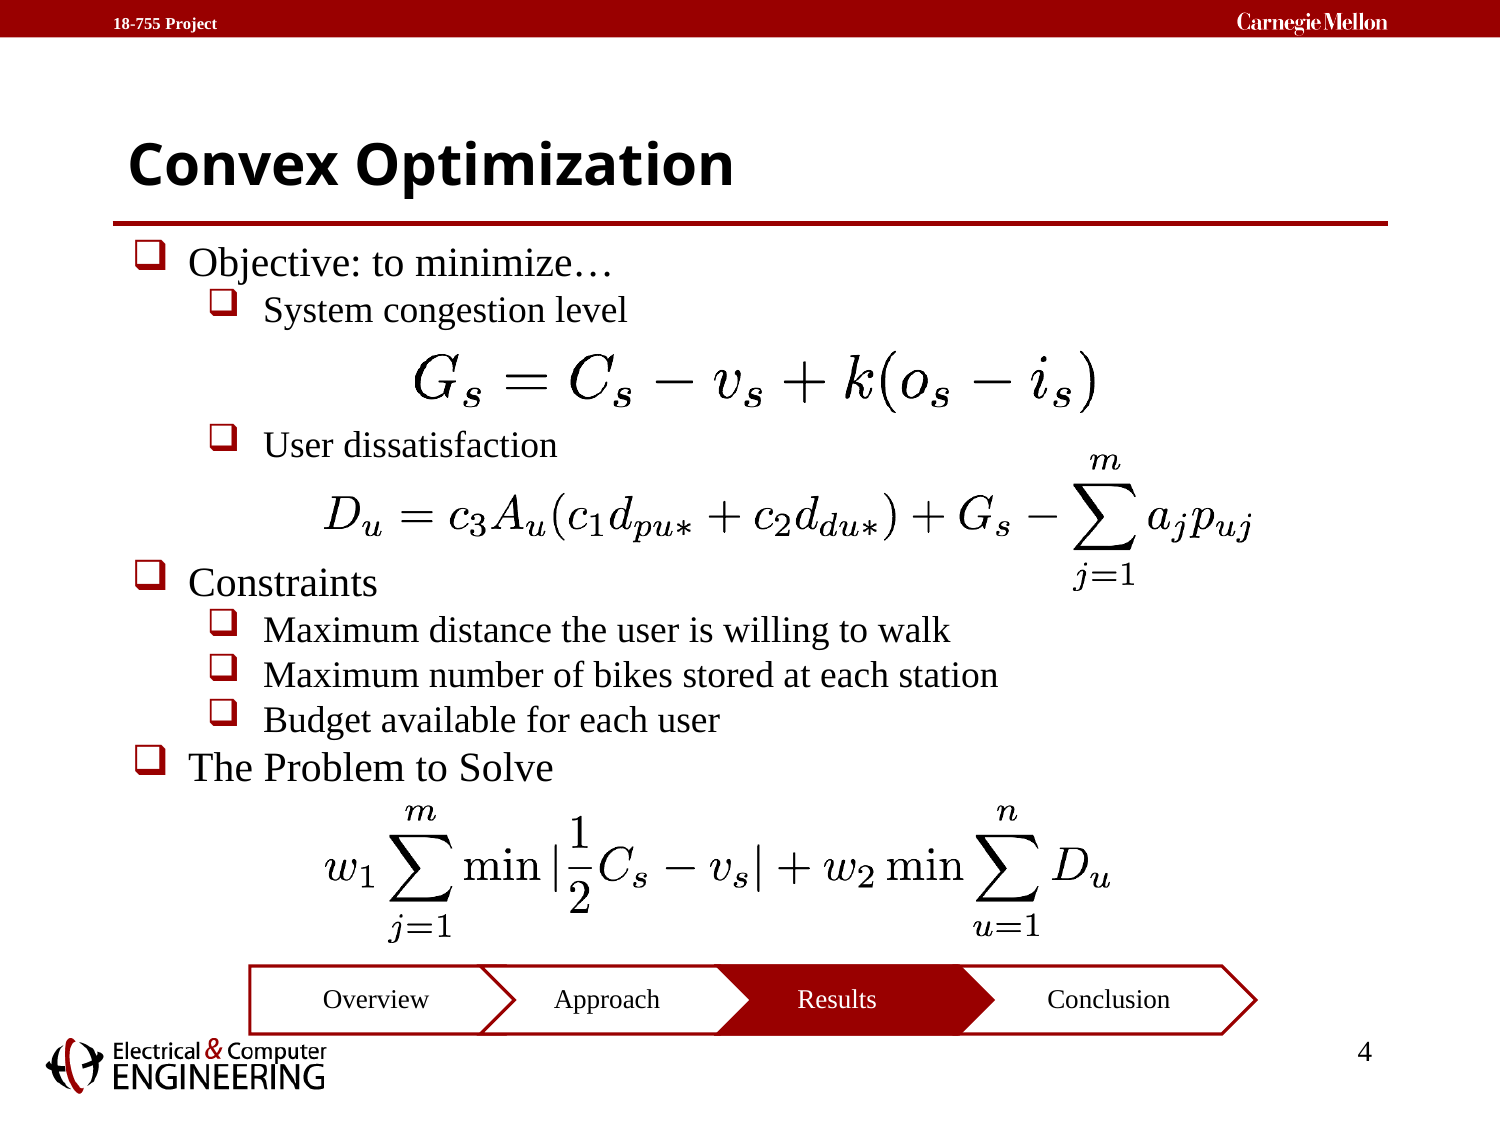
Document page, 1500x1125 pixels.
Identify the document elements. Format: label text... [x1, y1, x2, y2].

text_box [714, 964, 996, 1036]
picture [415, 349, 1095, 413]
text_box Results [755, 975, 956, 1025]
picture [1237, 12, 1388, 36]
title Convex Optimization [112, 99, 1388, 225]
slide_number 4 [1074, 1025, 1388, 1100]
text_box Objective: to minimize… System congestion level User dissatisfaction Constraints Maximum distance the user is willing to walk Maximum number of bikes stored at each station Budget available for each user The Problem to Solve [117, 227, 1388, 848]
picture [324, 805, 1111, 943]
picture [37, 1030, 338, 1100]
picture [324, 454, 1252, 591]
